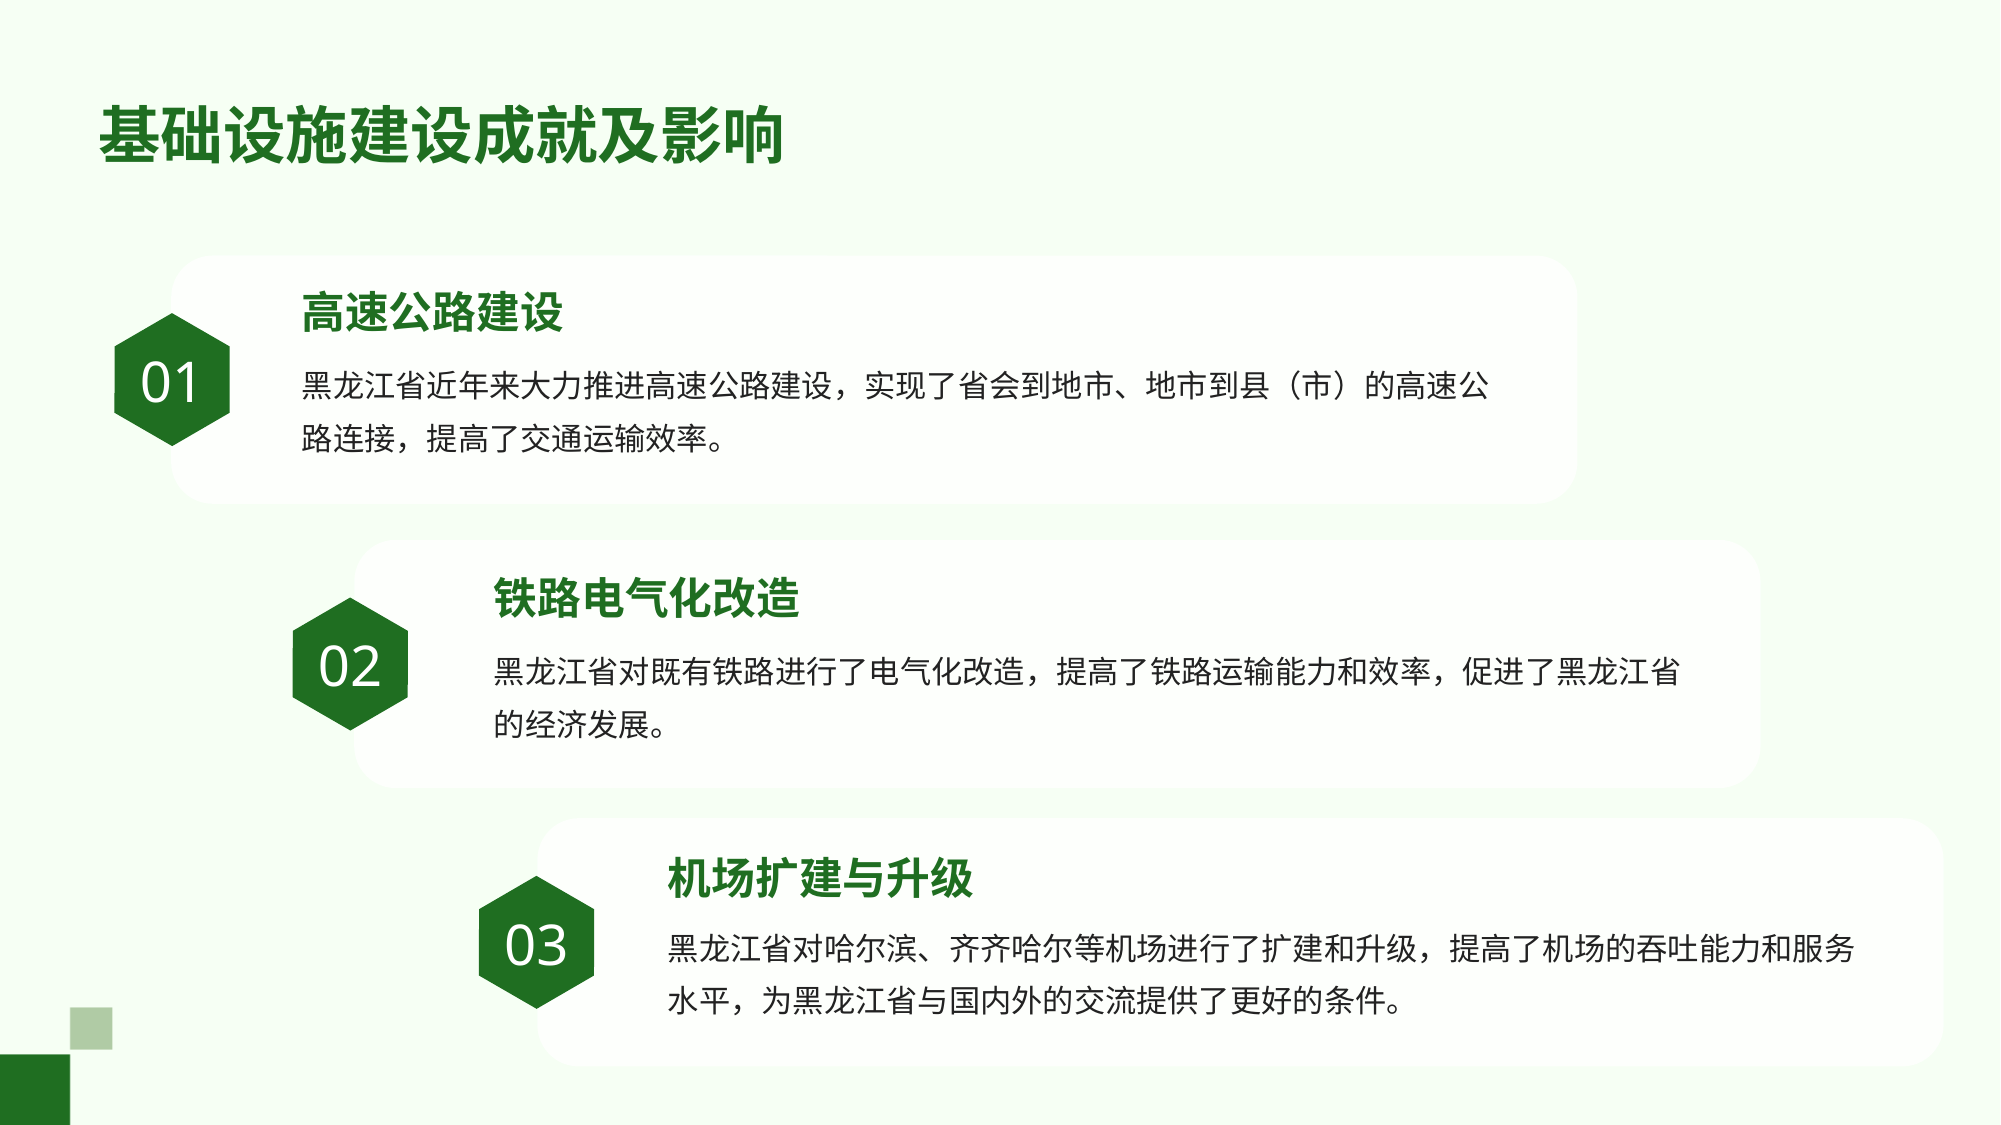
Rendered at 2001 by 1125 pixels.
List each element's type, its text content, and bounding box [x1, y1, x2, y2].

text_box [151, 313, 193, 325]
text_box 黑龙江省对哈尔滨、齐齐哈尔等机场进行了扩建和升级，提高了机场的吞吐能力和服务水平，为黑龙江省与国内外的交流提供了更好的条件。 [667, 913, 1884, 1057]
text_box [354, 539, 1761, 789]
text_box 机场扩建与升级 [667, 848, 1184, 905]
text_box 黑龙江省对既有铁路进行了电气化改造，提高了铁路运输能力和效率，促进了黑龙江省的经济发展。 [493, 637, 1710, 781]
picture [0, 0, 2001, 1125]
text_box [151, 434, 194, 447]
text_box [171, 255, 1578, 504]
text_box 02 [263, 609, 438, 719]
text_box [330, 719, 371, 731]
text_box 高速公路建设 [301, 282, 817, 339]
text_box 01 [85, 325, 259, 434]
text_box [537, 818, 1944, 1067]
text_box 基础设施建设成就及影响 [78, 43, 1922, 194]
text_box [330, 597, 371, 609]
text_box 黑龙江省近年来大力推进高速公路建设，实现了省会到地市、地市到县（市）的高速公路连接，提高了交通运输效率。 [301, 351, 1518, 495]
text_box 铁路电气化改造 [493, 568, 1010, 625]
text_box 03 [449, 888, 624, 997]
text_box [516, 997, 558, 1009]
text_box [515, 875, 558, 888]
